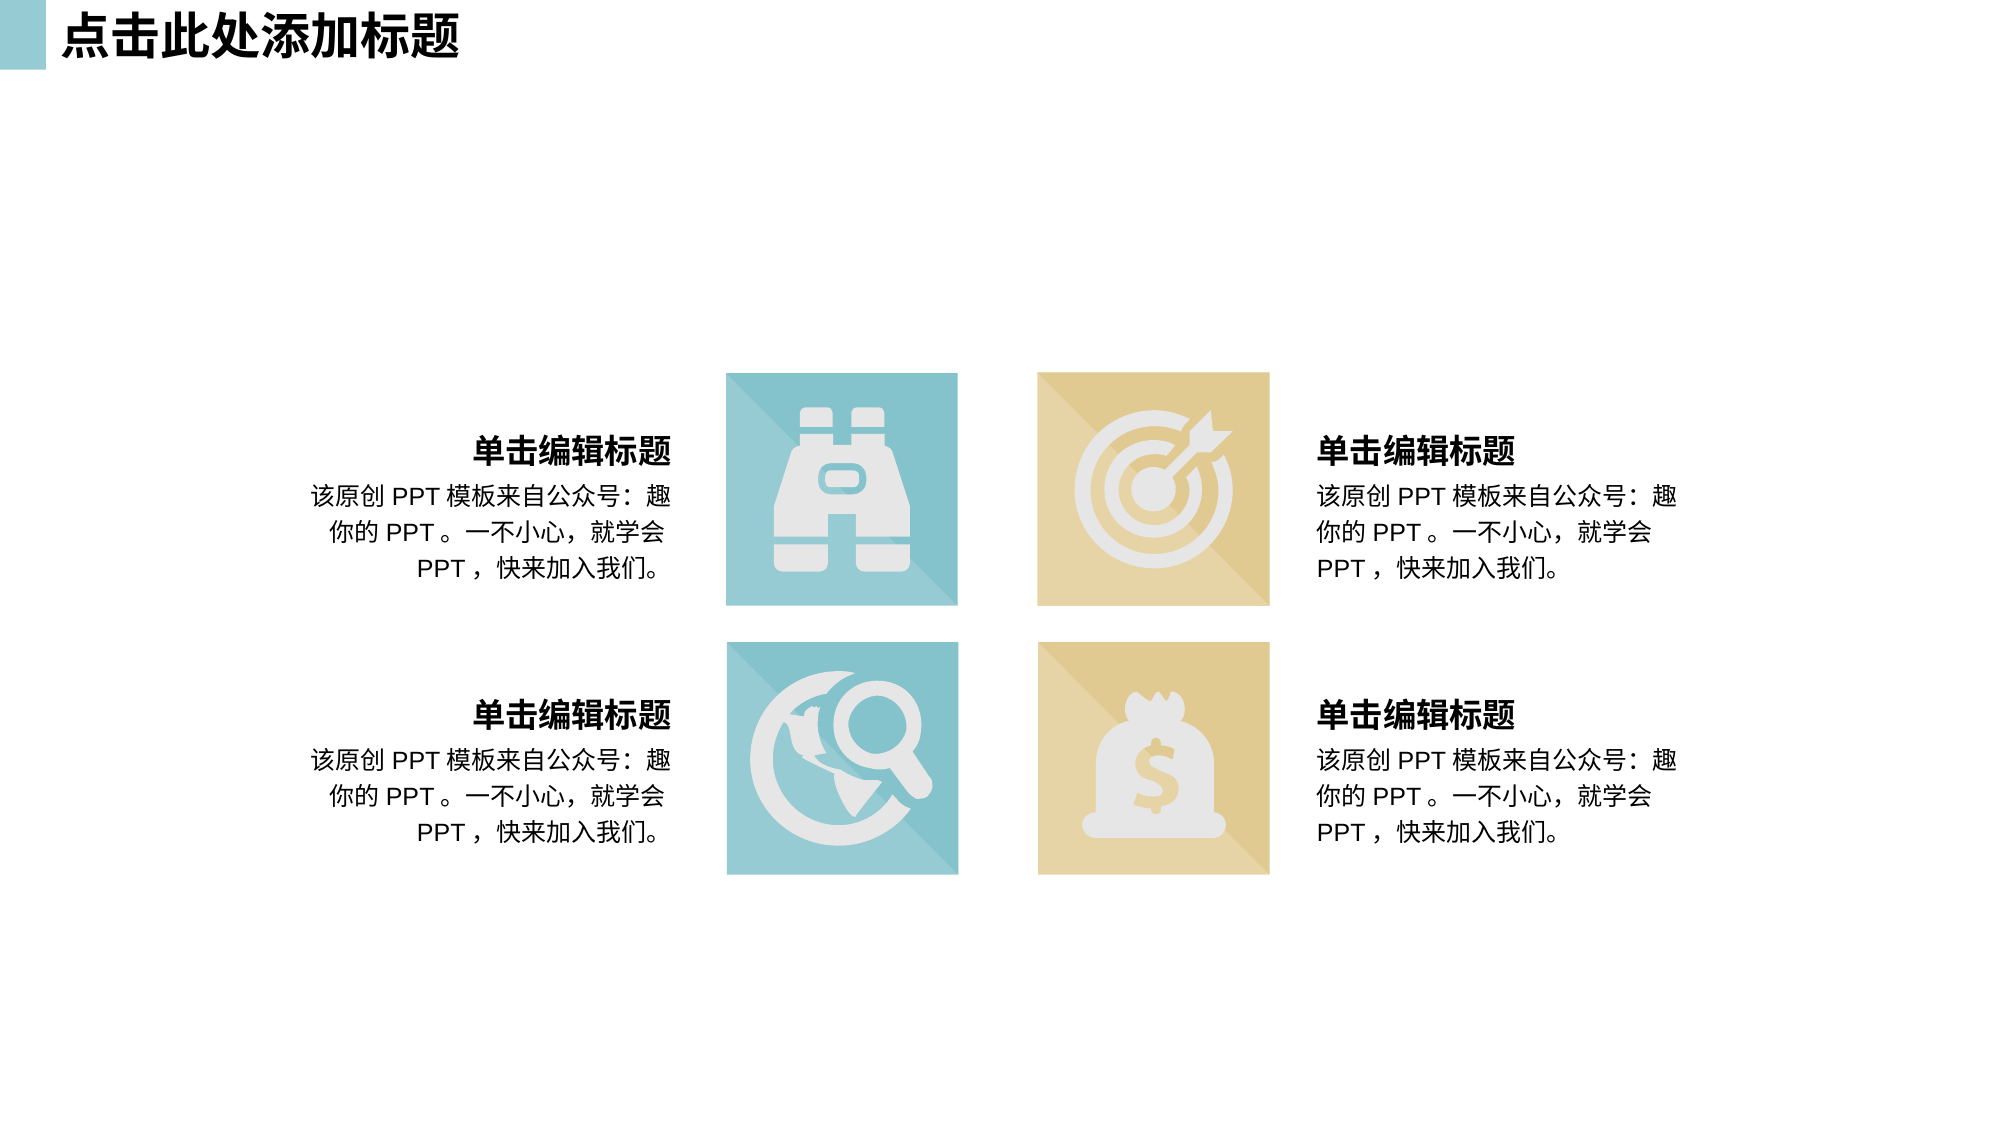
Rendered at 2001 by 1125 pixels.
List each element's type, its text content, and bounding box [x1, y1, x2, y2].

text_box [0, 0, 46, 71]
text_box 该原创PPT模板来自公众号：趣你的PPT。一不小心，就学会PPT，快来加入我们。 [288, 474, 672, 583]
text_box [773, 407, 910, 572]
text_box 单击编辑标题 [459, 421, 672, 470]
text_box [1038, 643, 1268, 875]
text_box [1038, 642, 1270, 875]
text_box 该原创PPT模板来自公众号：趣你的PPT。一不小心，就学会PPT，快来加入我们。 [1316, 474, 1700, 583]
text_box 点击此处添加标题 [46, 0, 498, 72]
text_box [726, 373, 958, 606]
text_box [1125, 691, 1185, 721]
text_box 该原创PPT模板来自公众号：趣你的PPT。一不小心，就学会PPT，快来加入我们。 [288, 738, 672, 847]
text_box 单击编辑标题 [1316, 685, 1530, 734]
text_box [1037, 372, 1270, 606]
text_box 该原创PPT模板来自公众号：趣你的PPT。一不小心，就学会PPT，快来加入我们。 [1316, 738, 1700, 847]
text_box [1082, 719, 1226, 838]
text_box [726, 642, 959, 875]
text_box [1074, 410, 1233, 569]
text_box 单击编辑标题 [1316, 421, 1530, 470]
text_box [750, 671, 936, 846]
text_box 单击编辑标题 [459, 685, 672, 734]
